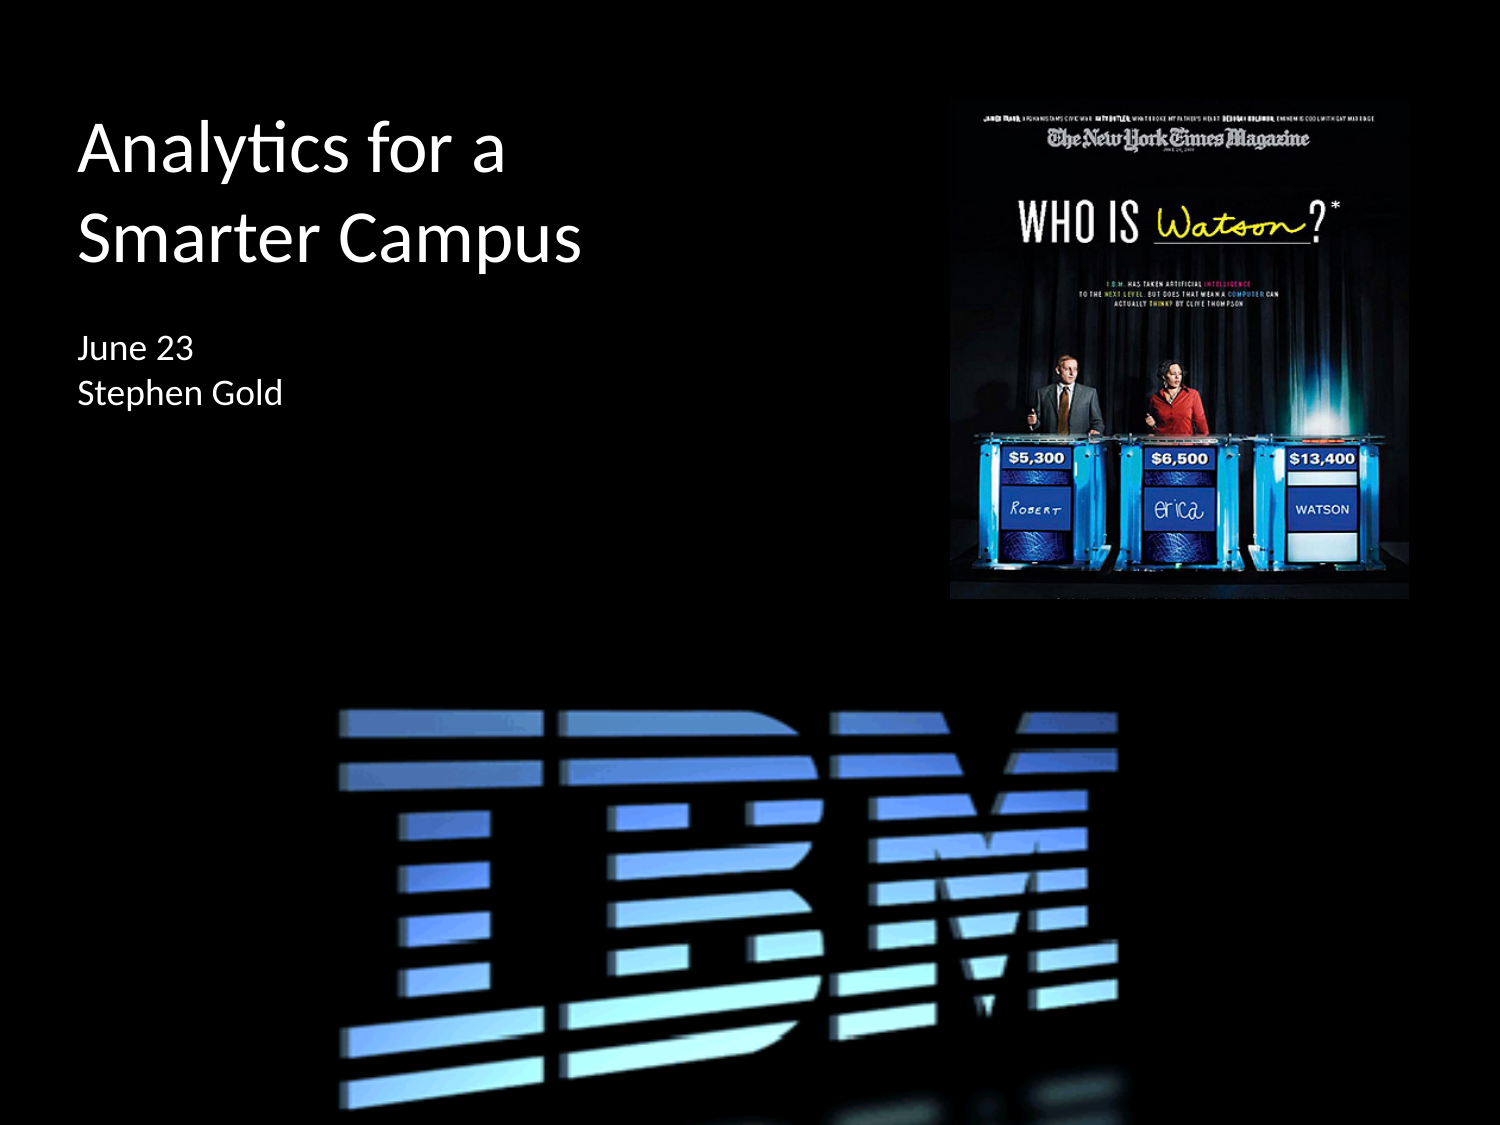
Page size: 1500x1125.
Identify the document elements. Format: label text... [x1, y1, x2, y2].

text_box Analytics for a Smarter Campus June 23 Stephen Gold [62, 90, 711, 421]
picture [0, 670, 1500, 1125]
title Predictive Perspectives [112, 349, 944, 591]
picture [949, 99, 1410, 599]
text_box [0, 0, 1500, 669]
